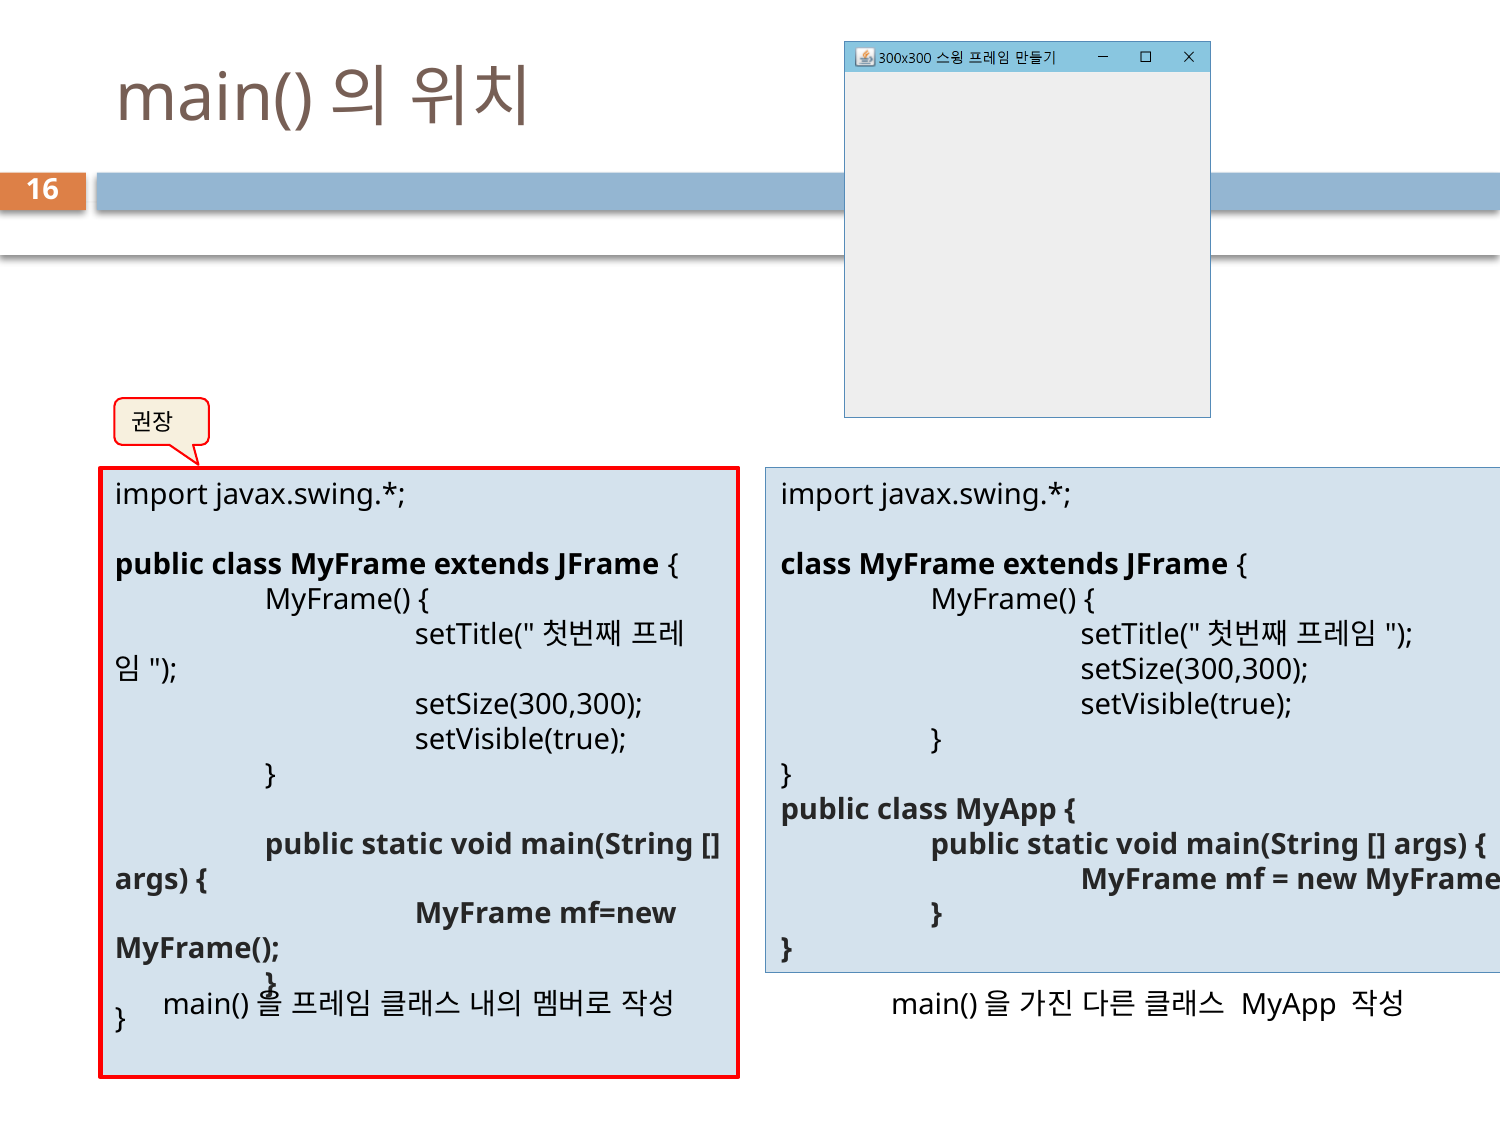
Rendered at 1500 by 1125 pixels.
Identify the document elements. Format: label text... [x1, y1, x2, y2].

picture [844, 41, 1211, 418]
text_box main()을 프레임 클래스 내의 멤버로 작성 [147, 977, 691, 1028]
title main()의 위치 [100, 37, 1438, 149]
text_box import javax.swing.*; public class MyFrame extends JFrame { MyFrame() { setTitle("첫번째 프레임"); setSize(300,300); setVisible(true); } public static void main(String [] args) { MyFrame mf=new MyFrame(); } } [100, 467, 739, 1077]
text_box 권장 [112, 396, 211, 467]
text_box main()을 가진 다른 클래스 MyApp 작성 [876, 977, 1421, 1028]
slide_number 16 [0, 170, 87, 211]
text_box import javax.swing.*; class MyFrame extends JFrame { MyFrame() { setTitle("첫번째 프레임"); setSize(300,300); setVisible(true); } } public class MyApp { public static void main(String [] args) { MyFrame mf = new MyFrame(); } } [765, 467, 1500, 973]
